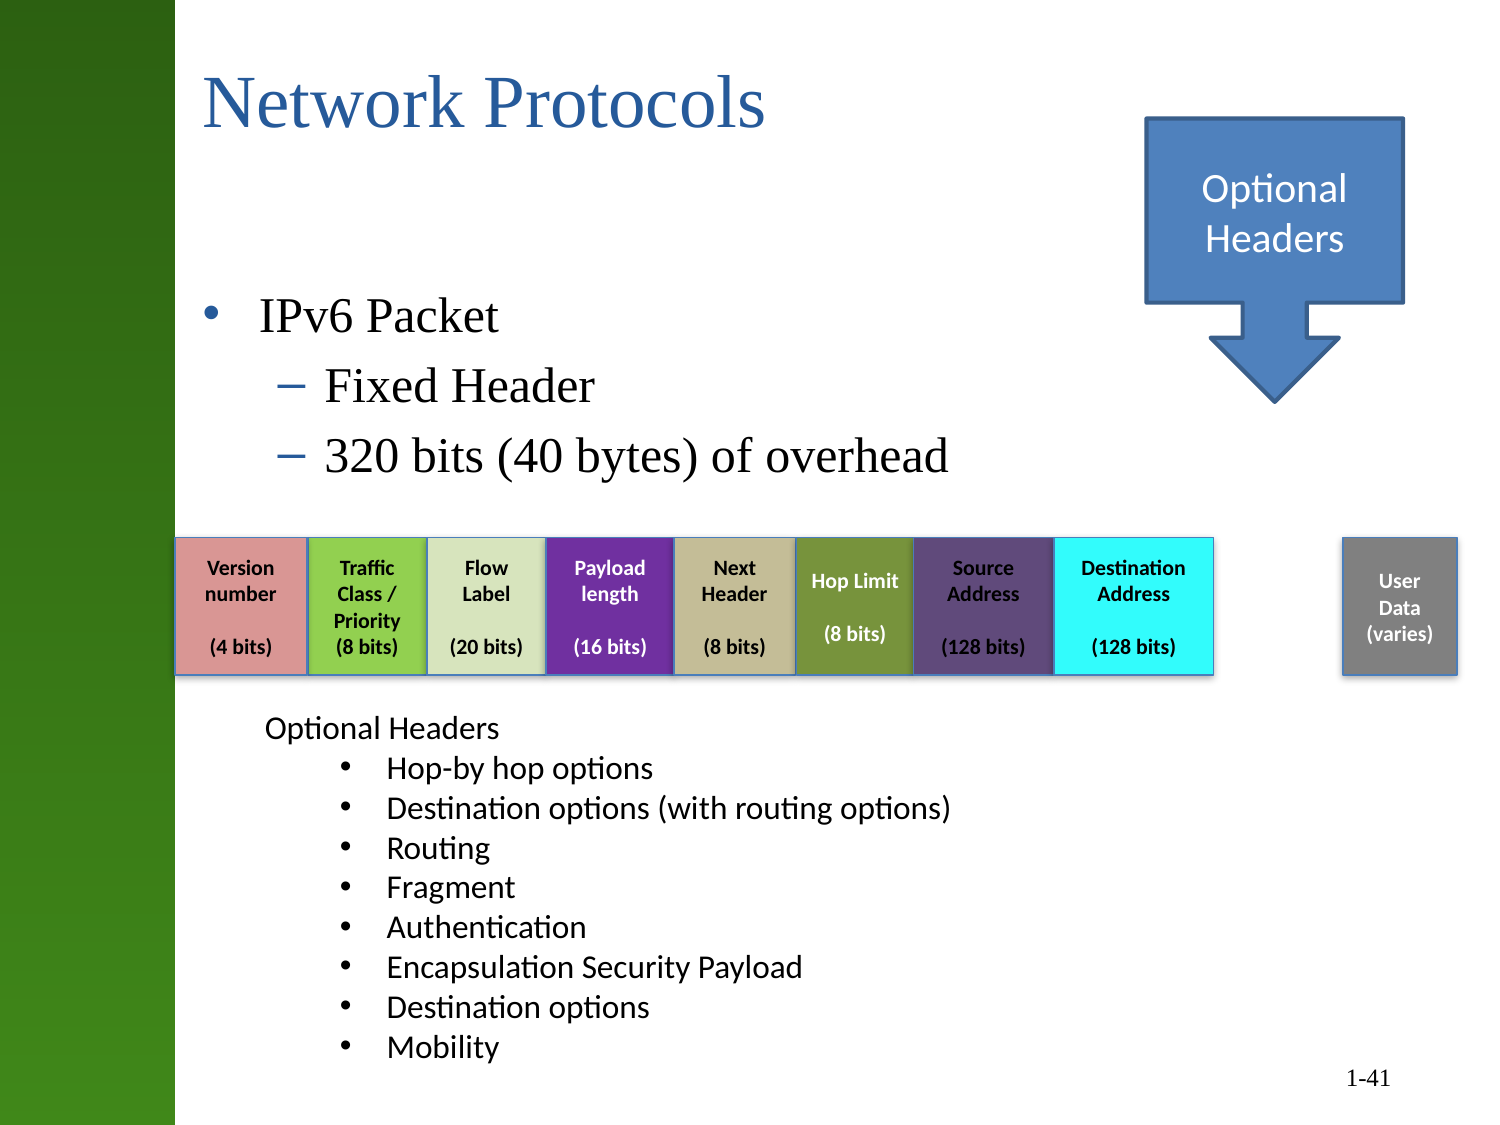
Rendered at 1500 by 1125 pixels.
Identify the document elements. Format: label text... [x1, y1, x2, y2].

text_box Hop Limit (8 bits) [796, 537, 911, 676]
text_box Payload length (16 bits) [545, 537, 671, 676]
text_box Traffic Class / Priority (8 bits) [309, 537, 424, 676]
text_box Optional Headers Hop-by hop options Destination options (with routing options) Routing Fragment Authentication Encapsulation Security Payload Destination options Mobility [174, 698, 1100, 1073]
text_box Version number (4 bits) [174, 537, 308, 676]
text_box Destination Address (128 bits) [1053, 537, 1214, 676]
title Network Protocols [187, 45, 1450, 233]
text_box Optional Headers [1144, 116, 1406, 404]
text_box User Data (varies) [1342, 537, 1458, 676]
list IPv6 Packet Fixed Header 320 bits (40 bytes) of overhead [187, 275, 1417, 1013]
text_box Next Header (8 bits) [673, 537, 794, 676]
text_box Source Address (128 bits) [913, 537, 1051, 676]
text_box Flow Label (20 bits) [426, 537, 543, 676]
